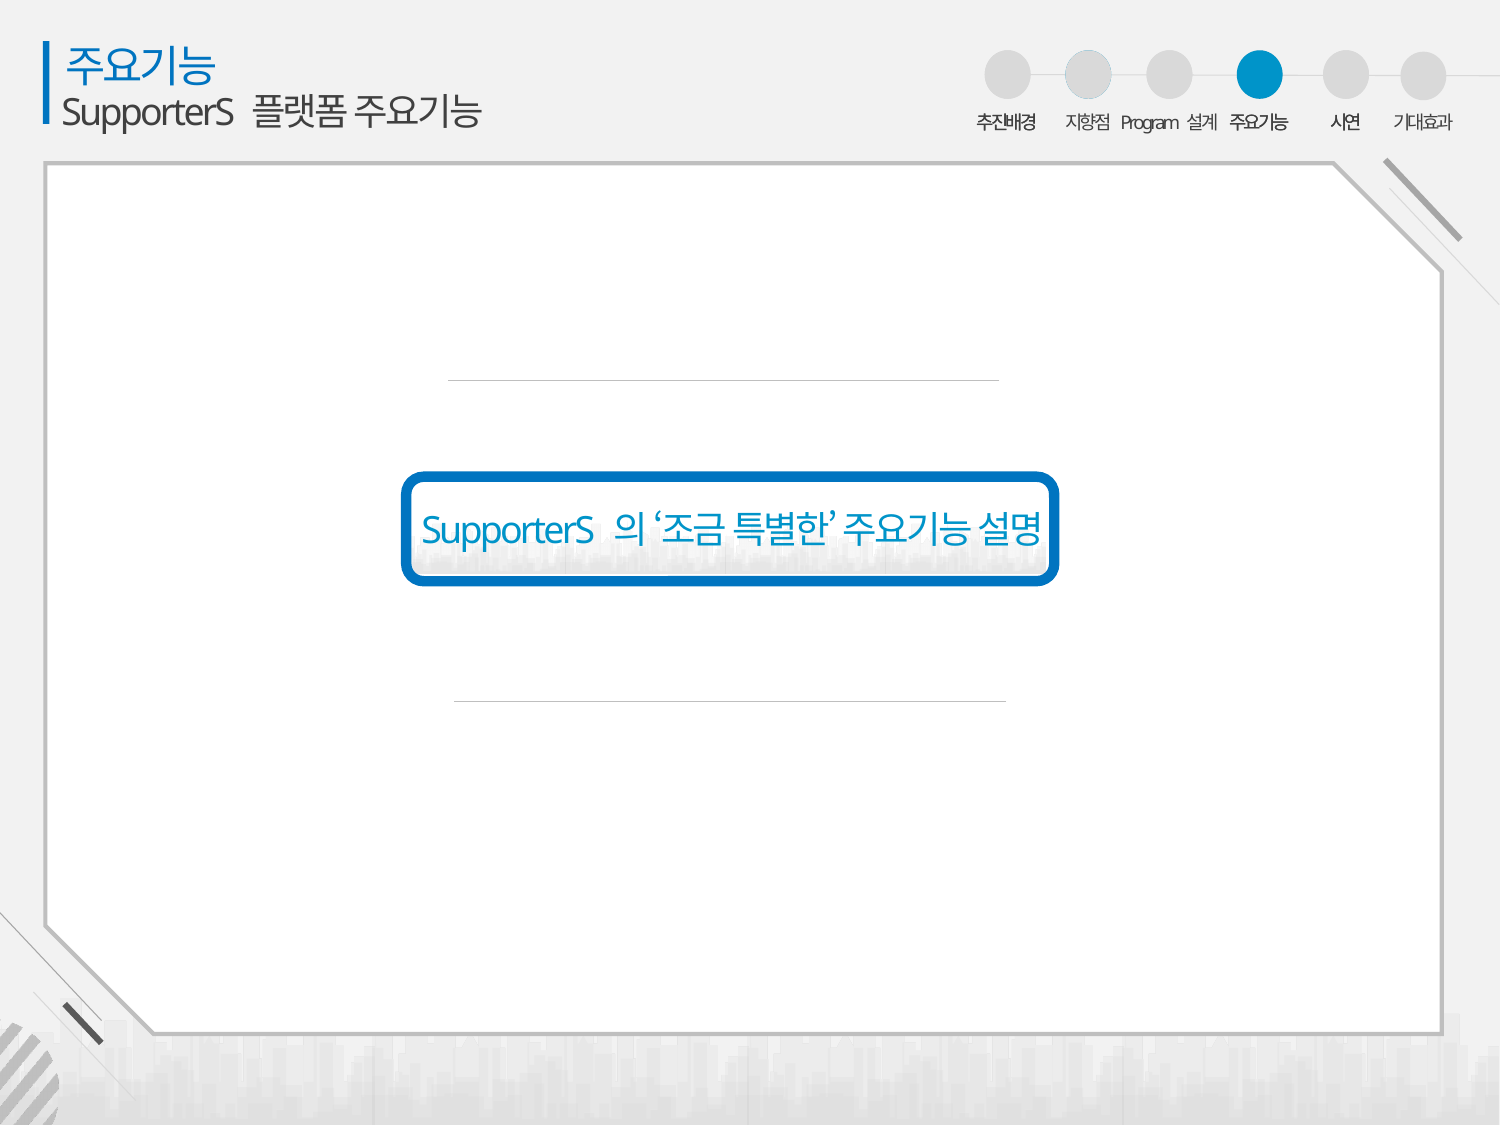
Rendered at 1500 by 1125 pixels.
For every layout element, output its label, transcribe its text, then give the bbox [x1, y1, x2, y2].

text_box [408, 558, 1056, 583]
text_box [1130, 50, 1207, 99]
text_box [962, 50, 1052, 142]
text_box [1215, 50, 1304, 142]
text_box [1309, 50, 1376, 142]
picture [0, 989, 1499, 1125]
text_box 지향점 [1052, 103, 1109, 141]
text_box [42, 30, 494, 142]
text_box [1109, 50, 1215, 142]
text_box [1056, 50, 1119, 99]
text_box [405, 475, 1056, 520]
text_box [405, 520, 1046, 574]
text_box SupporterS 의 ‘조금 특별한’ 주요기능 설명 [408, 499, 1057, 558]
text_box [1379, 51, 1468, 142]
